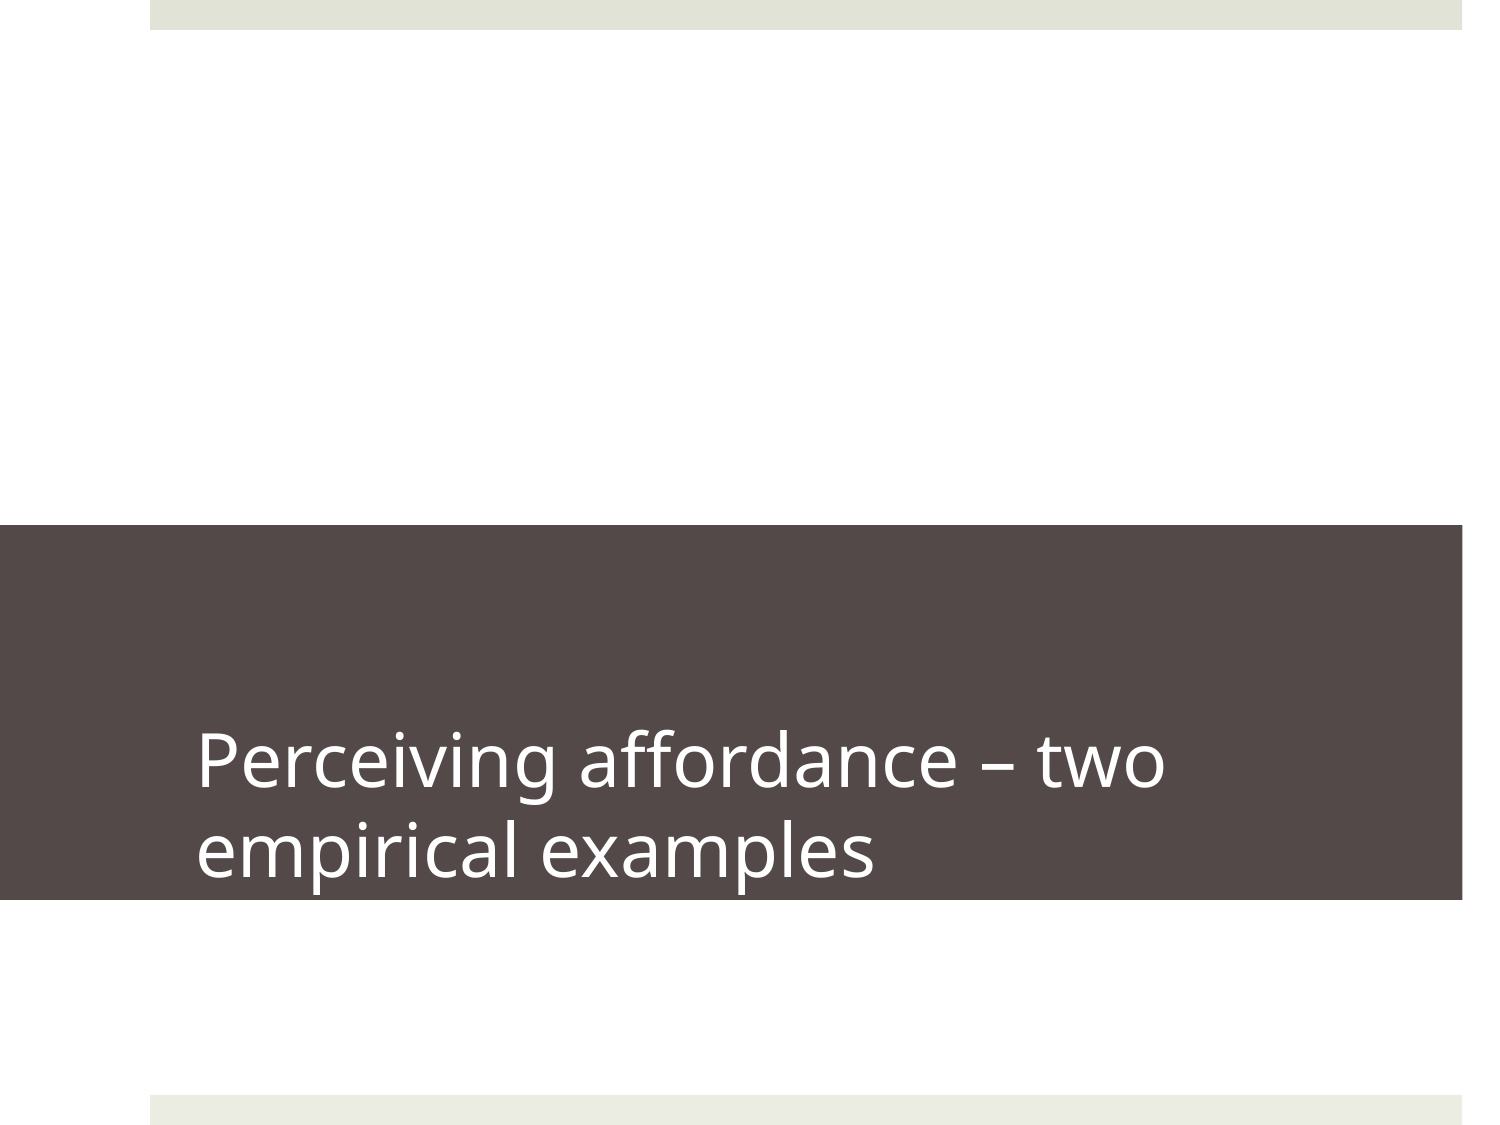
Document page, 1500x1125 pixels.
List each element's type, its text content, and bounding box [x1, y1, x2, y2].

title Perceiving affordance – two empirical examples [0, 525, 1463, 900]
